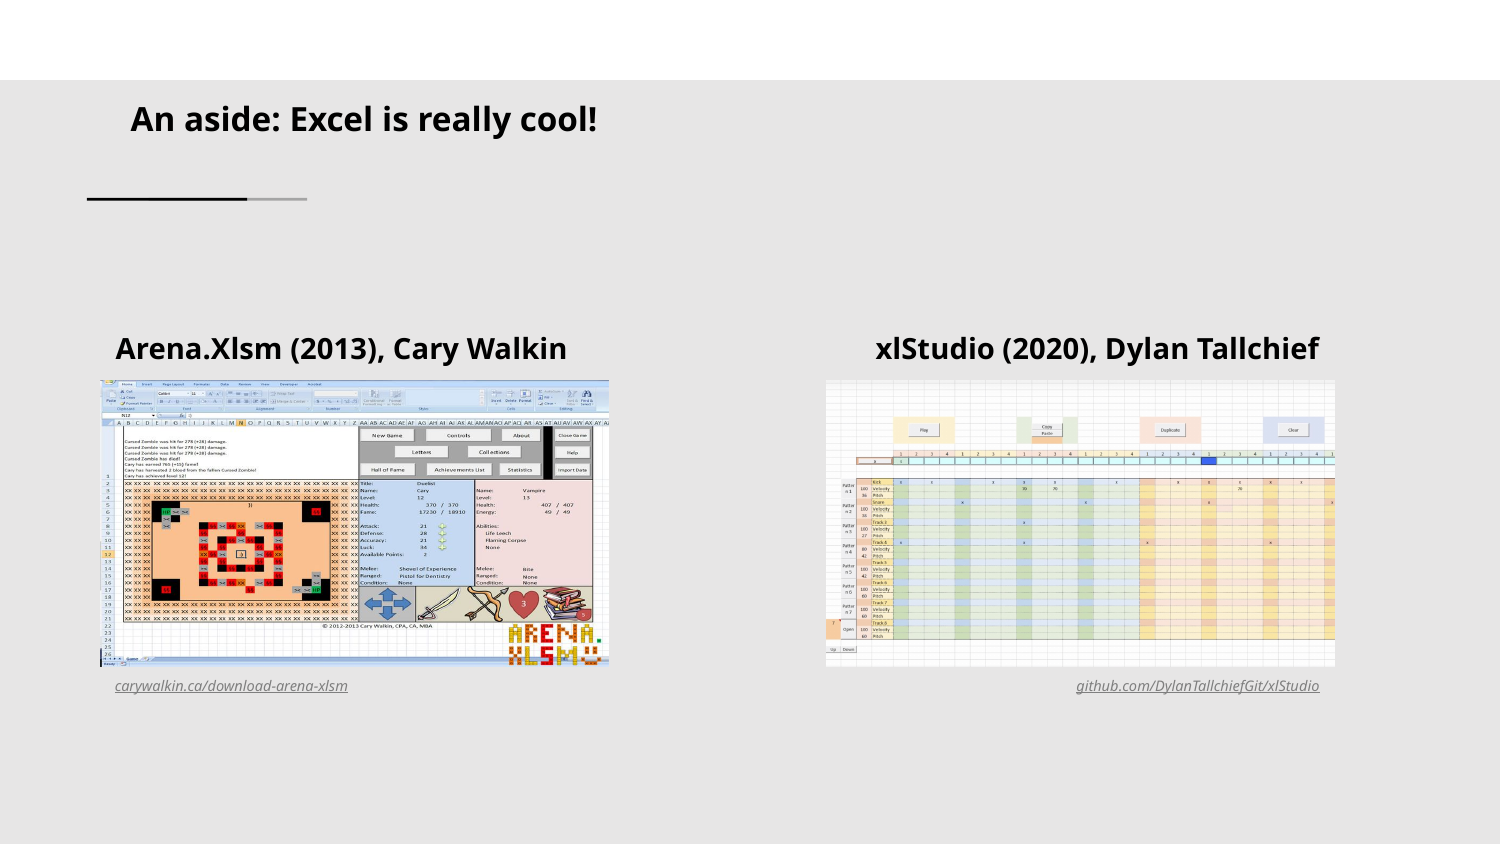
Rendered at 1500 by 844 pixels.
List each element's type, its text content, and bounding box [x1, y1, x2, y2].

text_box Arena.Xlsm (2013), Cary Walkin [100, 315, 609, 380]
picture [100, 380, 610, 667]
text_box github.com/DylanTallchiefGit/xlStudio [825, 674, 1335, 707]
text_box carywalkin.ca/download-arena-xlsm [99, 674, 609, 707]
picture [825, 380, 1335, 668]
subtitle An aside: Excel is really cool! [119, 92, 1381, 182]
text_box xlStudio (2020), Dylan Tallchief [826, 315, 1335, 380]
